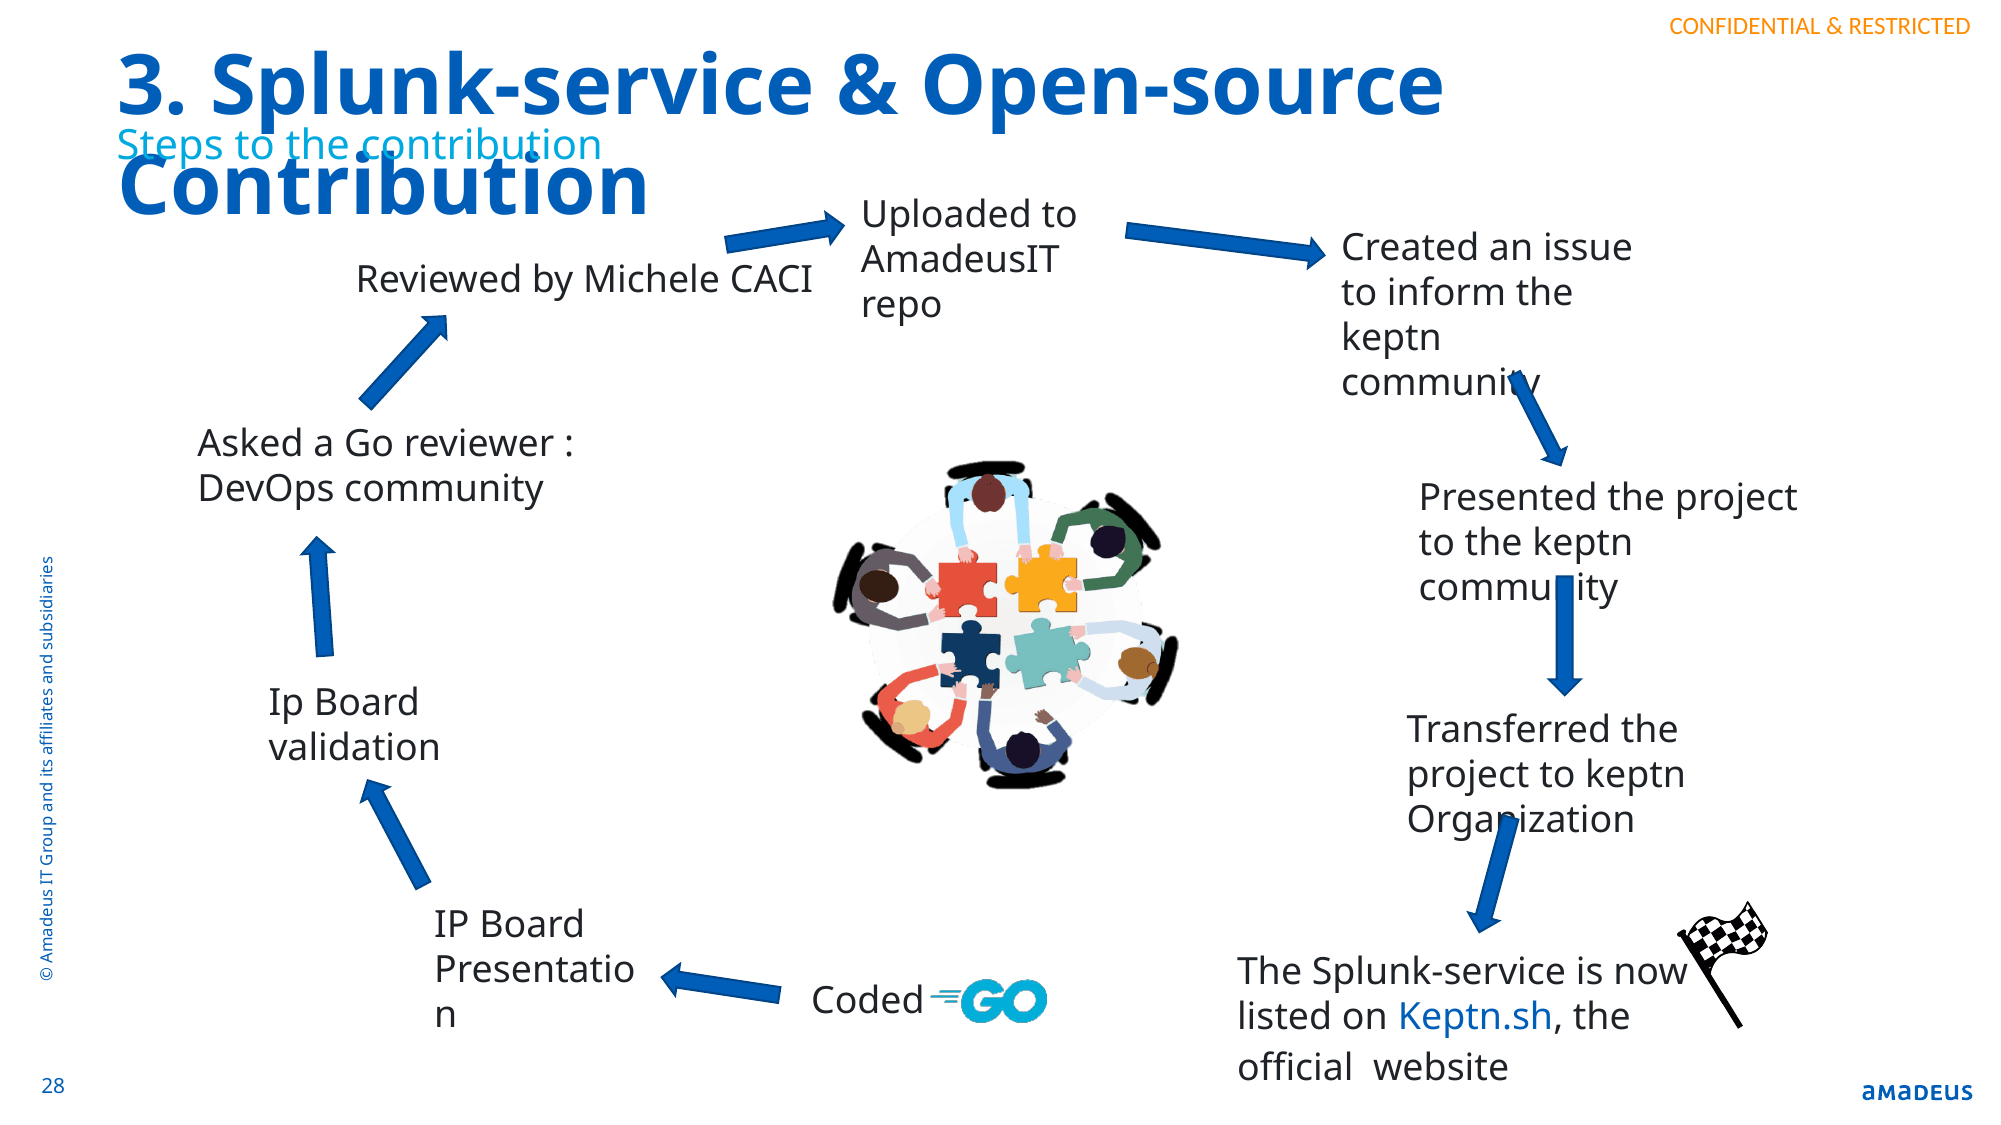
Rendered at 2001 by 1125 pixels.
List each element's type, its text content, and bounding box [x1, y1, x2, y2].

text_box [359, 779, 432, 891]
text_box Ip Board validation [253, 670, 575, 776]
text_box Coded [796, 968, 916, 1029]
picture [575, 414, 1436, 834]
text_box [724, 210, 846, 254]
text_box Created an issue to inform the keptn community [1326, 215, 1649, 411]
text_box [1506, 369, 1569, 465]
text_box [299, 535, 337, 658]
text_box The Splunk-service is now listed on Keptn.sh, the official website [1222, 939, 1723, 1096]
text_box Uploaded to AmadeusIT repo [846, 182, 1154, 333]
title 3. Splunk-service & Open-source Contribution [102, 31, 1892, 108]
picture [916, 935, 1061, 1063]
text_box [660, 961, 782, 1005]
text_box IP Board Presentation [419, 892, 668, 1043]
text_box Asked a Go reviewer : DevOps community [182, 411, 618, 516]
text_box Reviewed by Michele CACI [340, 247, 846, 308]
text_box [358, 315, 448, 411]
picture [1658, 901, 1787, 1029]
list Steps to the contribution [101, 110, 1888, 188]
text_box Transferred the project to keptn Organization [1391, 697, 1799, 848]
text_box Presented the project to the keptn community [1436, 465, 1839, 616]
text_box [1124, 221, 1326, 271]
text_box [1546, 575, 1584, 697]
text_box [1466, 814, 1520, 934]
